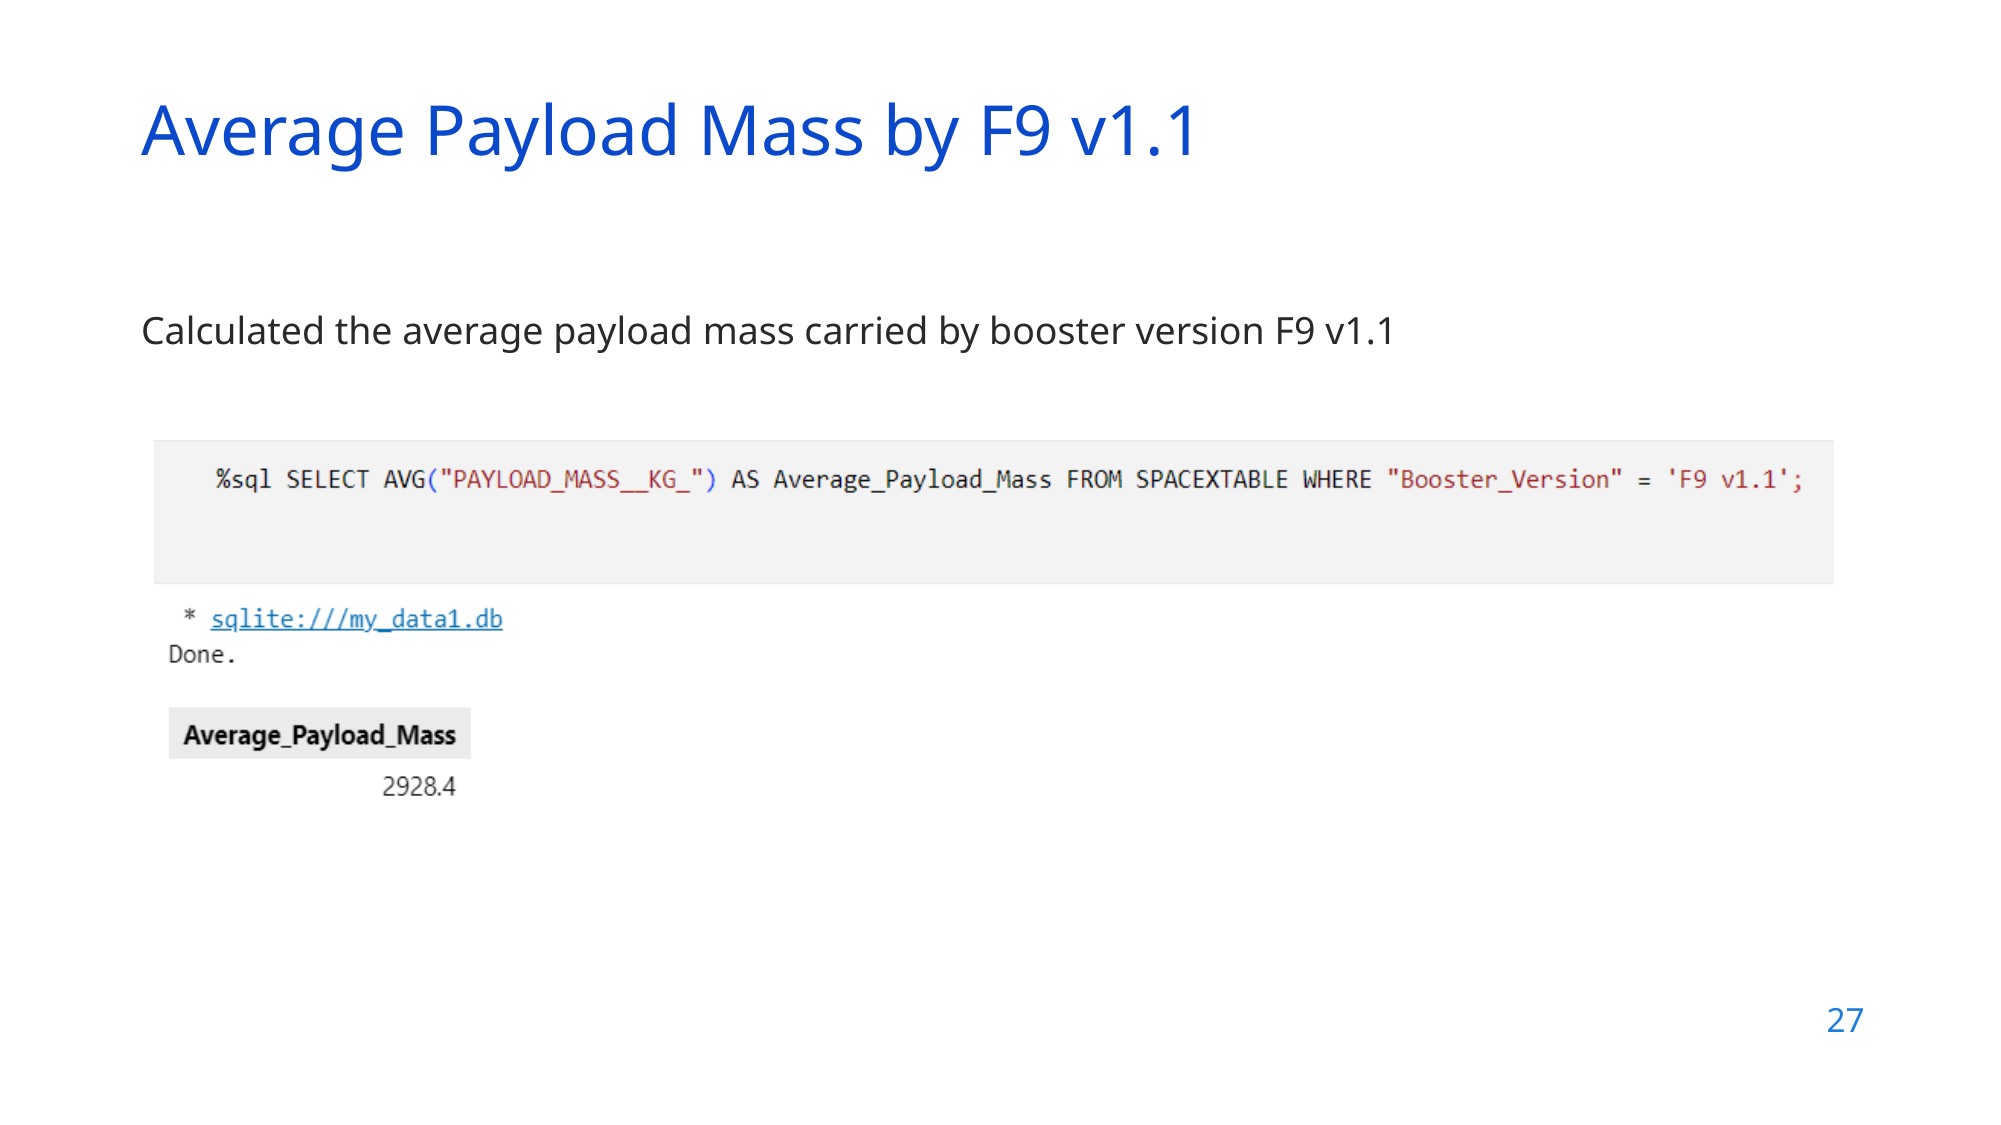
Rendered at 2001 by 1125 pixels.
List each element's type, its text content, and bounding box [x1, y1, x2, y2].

slide_number 27 [1429, 988, 1880, 1055]
picture [154, 440, 1834, 873]
list Calculated the average payload mass carried by booster version F9 v1.1 [126, 299, 1669, 390]
text_box Average Payload Mass by F9 v1.1 [126, 88, 1852, 179]
